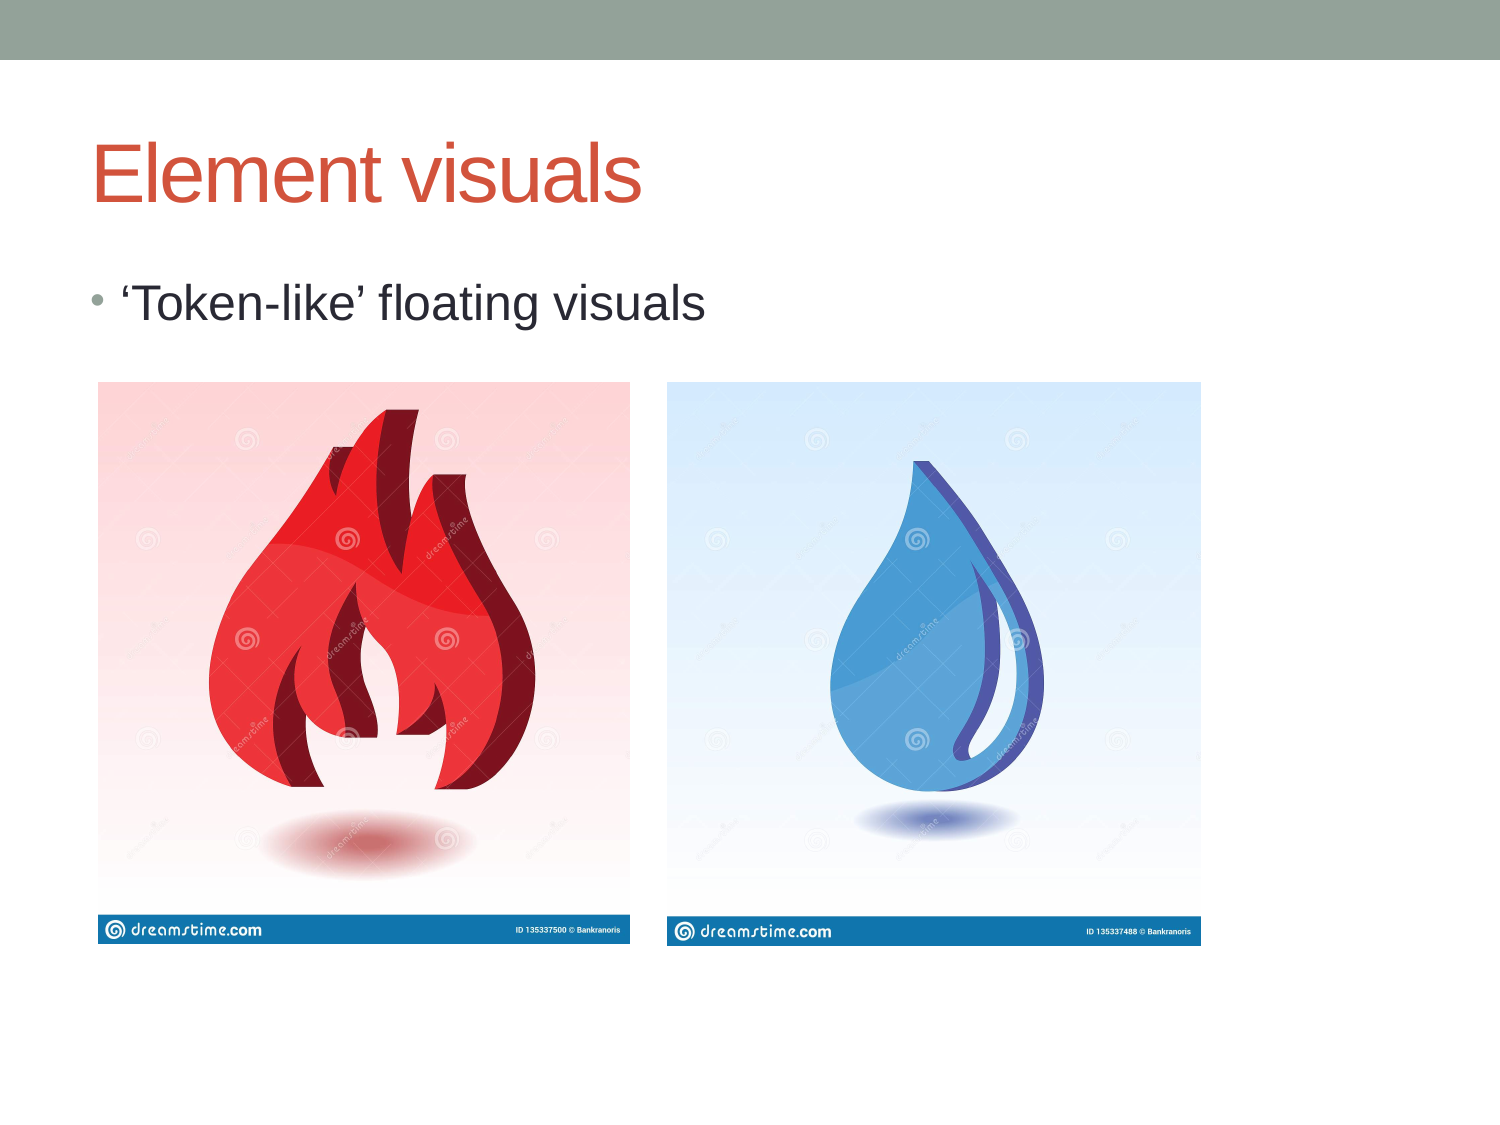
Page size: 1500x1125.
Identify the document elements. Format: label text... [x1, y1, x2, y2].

picture [667, 382, 1201, 946]
picture [98, 382, 631, 944]
list ‘Token-like’ floating visuals [75, 262, 1425, 1063]
title Element visuals [75, 87, 1425, 250]
